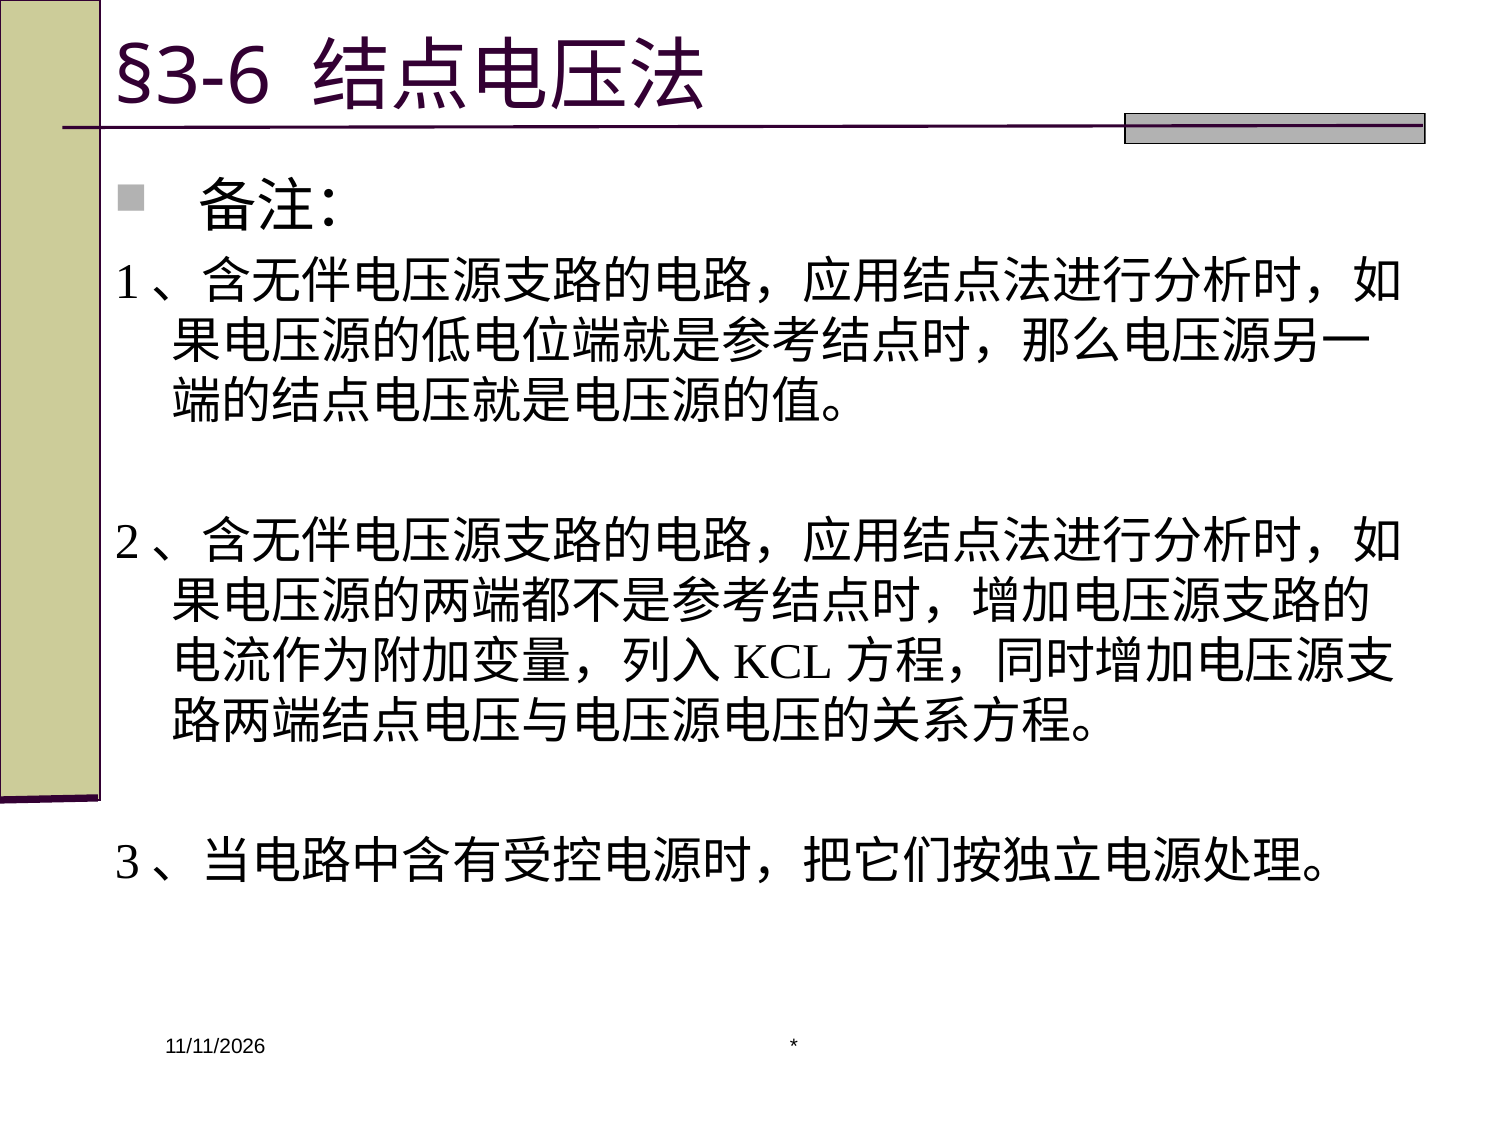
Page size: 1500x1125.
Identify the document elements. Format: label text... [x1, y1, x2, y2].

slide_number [150, 1025, 475, 1101]
list 备注： 1、含无伴电压源支路的电路，应用结点法进行分析时，如果电压源的低电位端就是参考结点时，那么电压源另一端的结点电压就是电压源的值。 2、含无伴电压源支路的电路，应用结点法进行分析时，如果电压源的两端都不是参考结点时，增加电压源支路的电流作为附加变量，列入KCL方程，同时增加电压源支路两端结点电压与电压源电压的关系方程。 3、当电路中含有受控电源时，把它们按独立电源处理。 [99, 160, 1425, 1012]
footer * [549, 1025, 1038, 1100]
title §3-6 结点电压法 [99, 30, 1425, 114]
